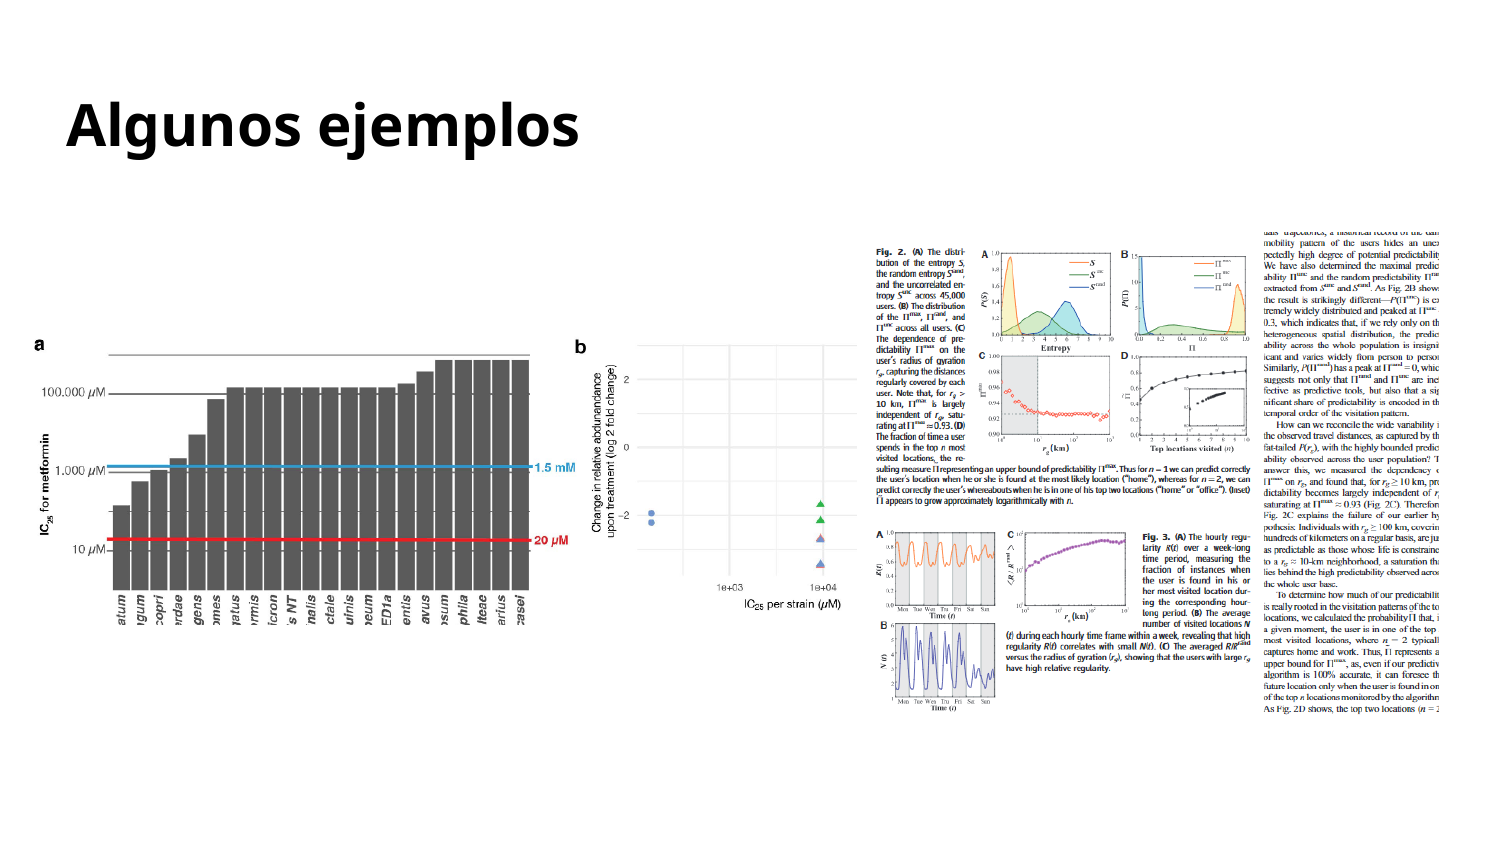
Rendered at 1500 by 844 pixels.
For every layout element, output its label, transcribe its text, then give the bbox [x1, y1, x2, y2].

title Algunos ejemplos [51, 72, 1449, 167]
picture [26, 219, 1439, 716]
